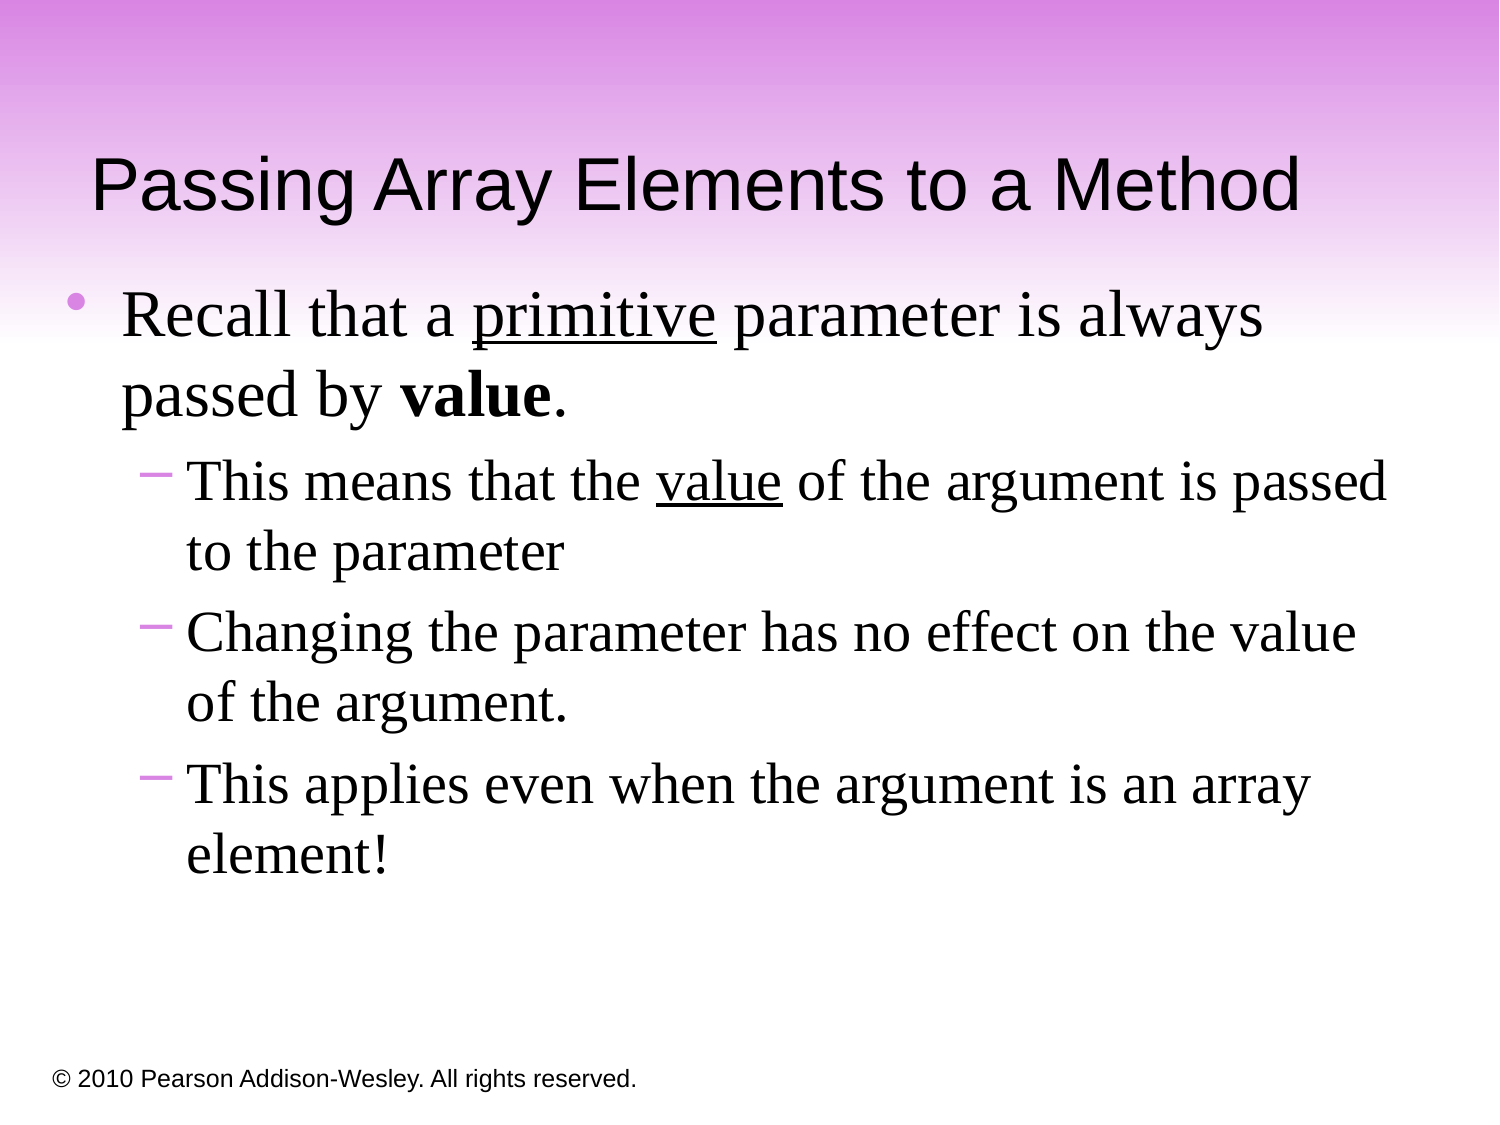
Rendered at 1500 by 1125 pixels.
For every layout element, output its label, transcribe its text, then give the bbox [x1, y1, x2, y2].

list Recall that a primitive parameter is always passed by value. This means that the value of the argument is passed to the parameter Changing the parameter has no effect on the value of the argument. This applies even when the argument is an array element! [50, 262, 1411, 1013]
title Passing Array Elements to a Method [75, 45, 1500, 233]
